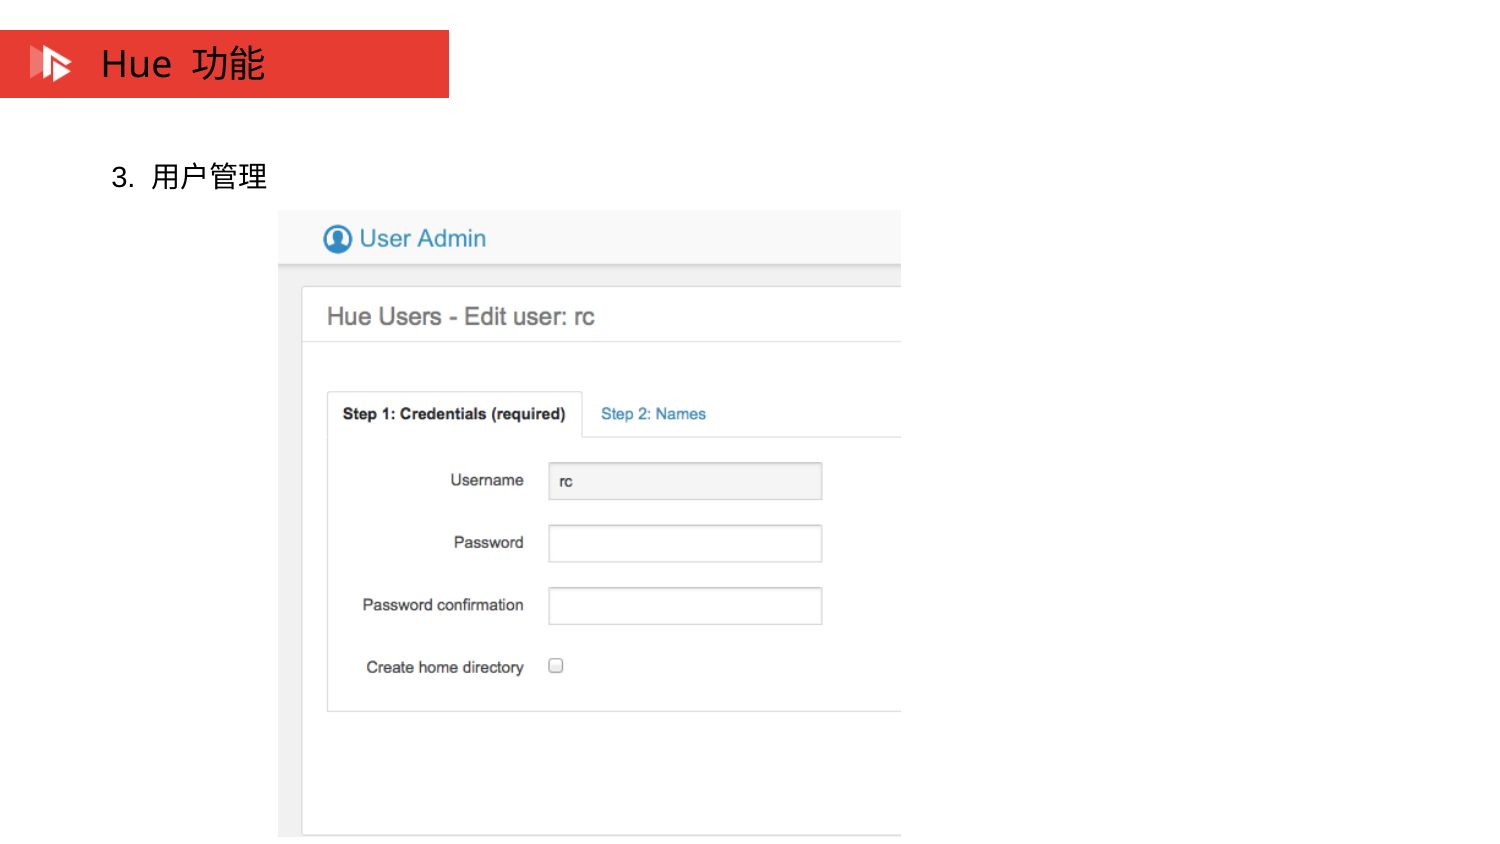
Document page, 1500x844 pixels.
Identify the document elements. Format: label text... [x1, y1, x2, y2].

picture [278, 210, 901, 837]
picture [0, 30, 450, 99]
text_box 3. 用户管理 [96, 140, 1407, 246]
